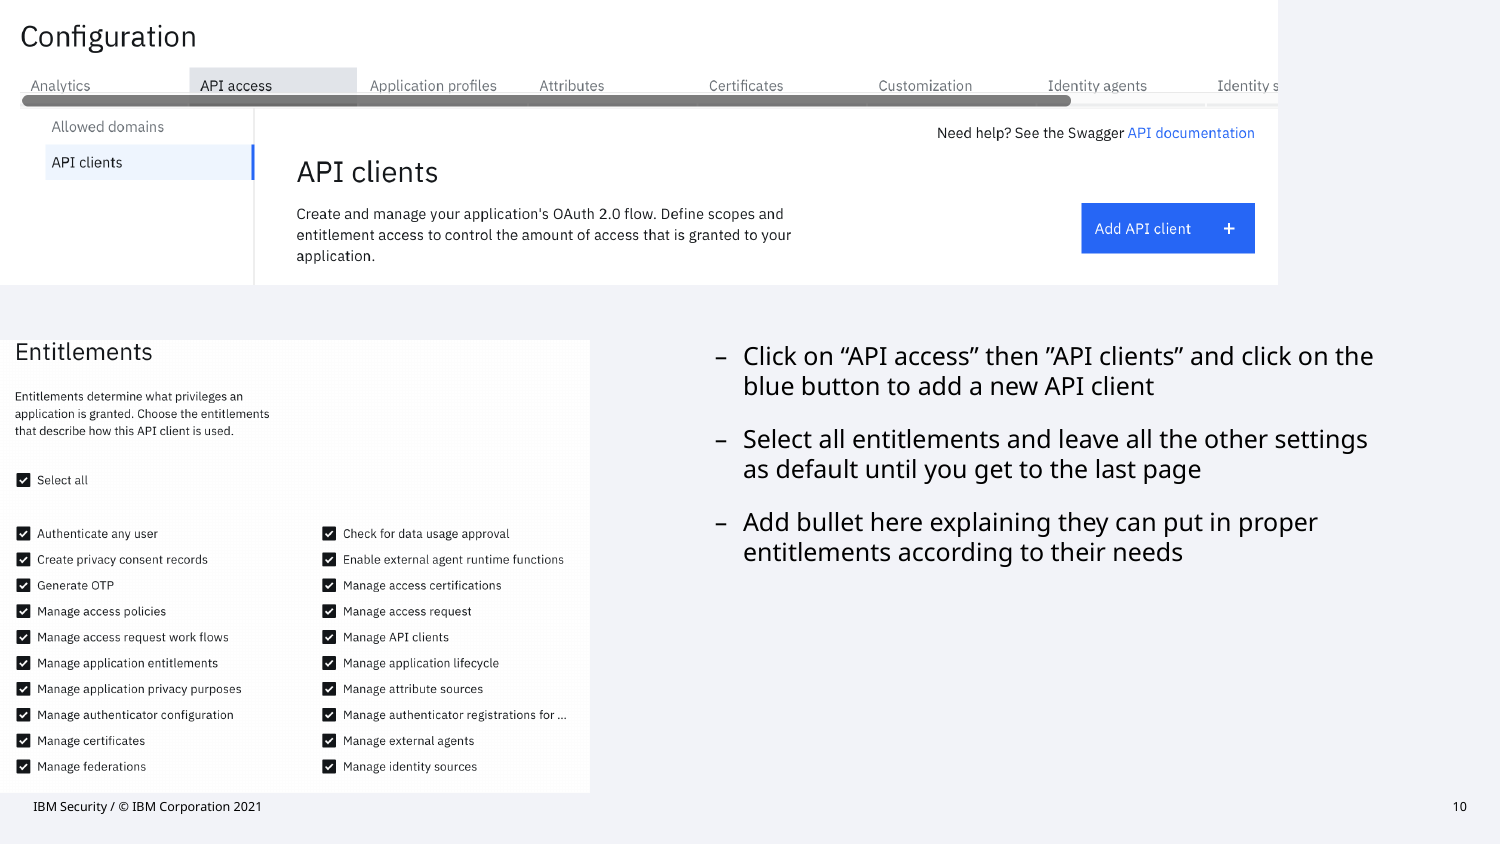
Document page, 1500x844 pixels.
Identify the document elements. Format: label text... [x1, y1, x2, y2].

slide_number 10 [1401, 793, 1467, 821]
picture [0, 340, 591, 793]
text_box Click on “API access” then ”API clients” and click on the blue button to add a new API client Select all entitlements and leave all the other settings as default until you get to the last page Add bullet here explaining they can put in proper entitlements according to their needs [715, 340, 1401, 835]
footer IBM Security / © IBM Corporation 2021 [33, 793, 715, 821]
picture [0, 0, 1278, 285]
